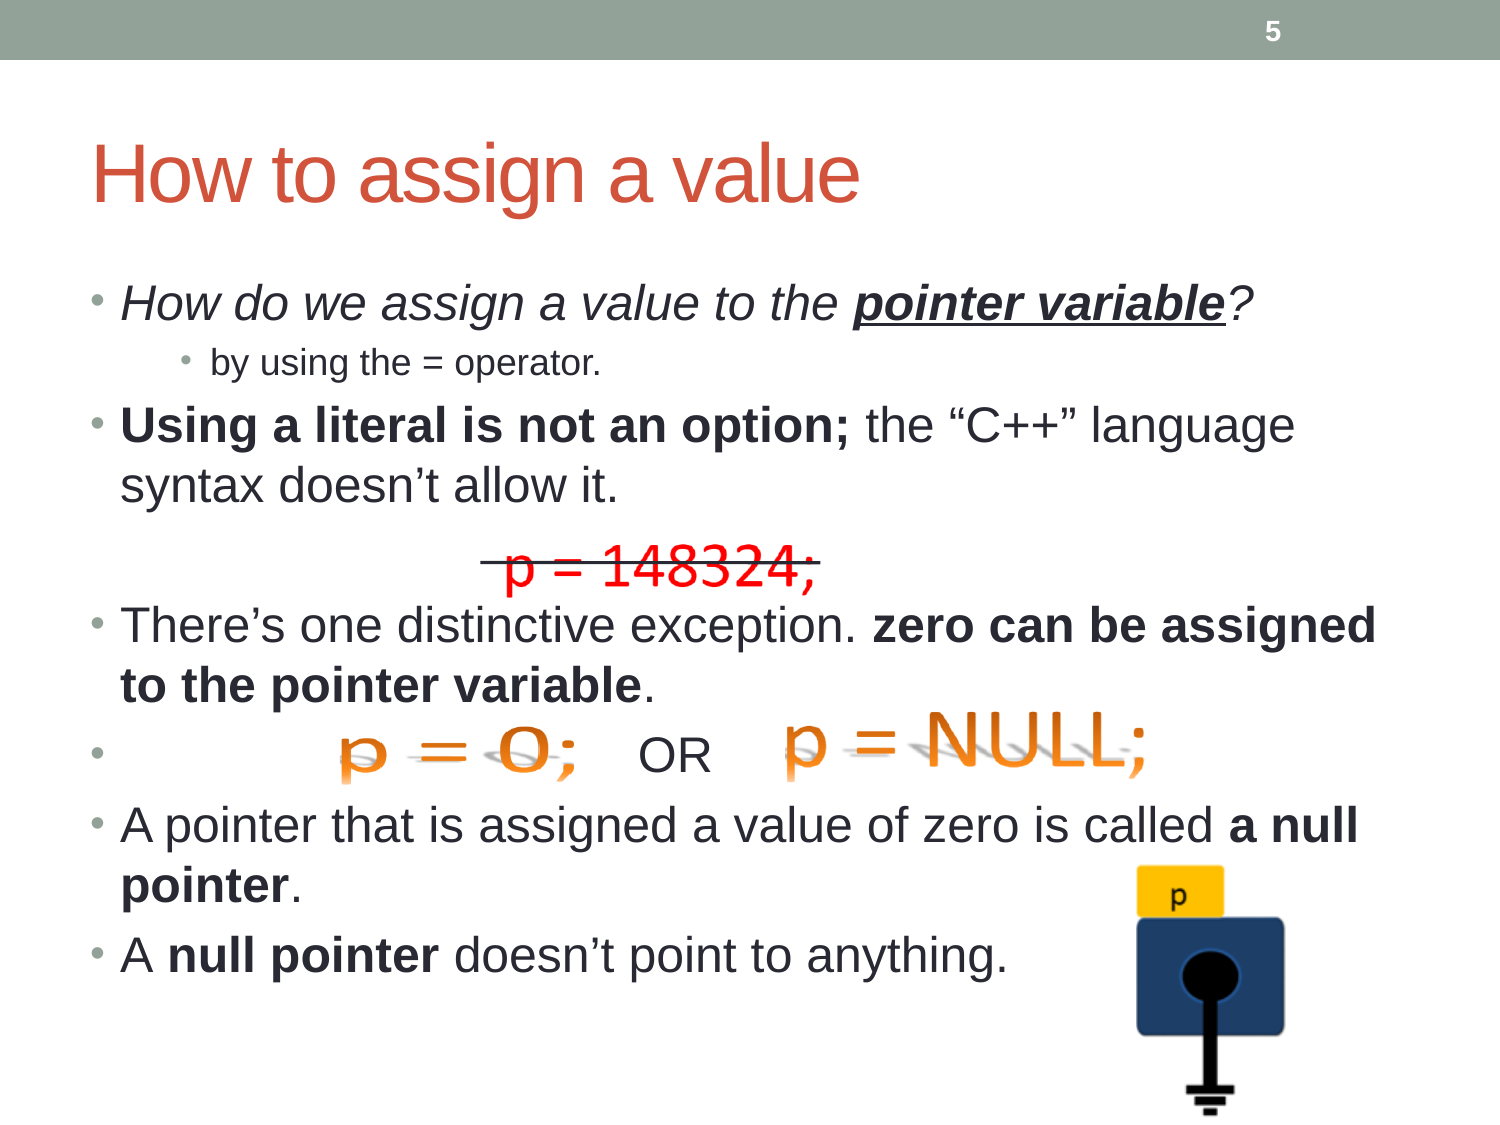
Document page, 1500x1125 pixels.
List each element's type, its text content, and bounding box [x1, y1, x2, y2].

title How to assign a value [75, 87, 1425, 250]
picture [503, 538, 817, 562]
slide_number 5 [1250, 3, 1425, 57]
picture [503, 563, 817, 601]
picture [1136, 857, 1311, 1125]
picture [339, 726, 575, 787]
list How do we assign a value to the pointer variable? by using the = operator. Using a literal is not an option; the “C++” language syntax doesn’t allow it. There’s one distinctive exception. zero can be assigned to the pointer variable. OR A pointer that is assigned a value of zero is called a null pointer. A null pointer doesn’t point to anything. [75, 262, 1425, 1063]
picture [784, 710, 1149, 786]
